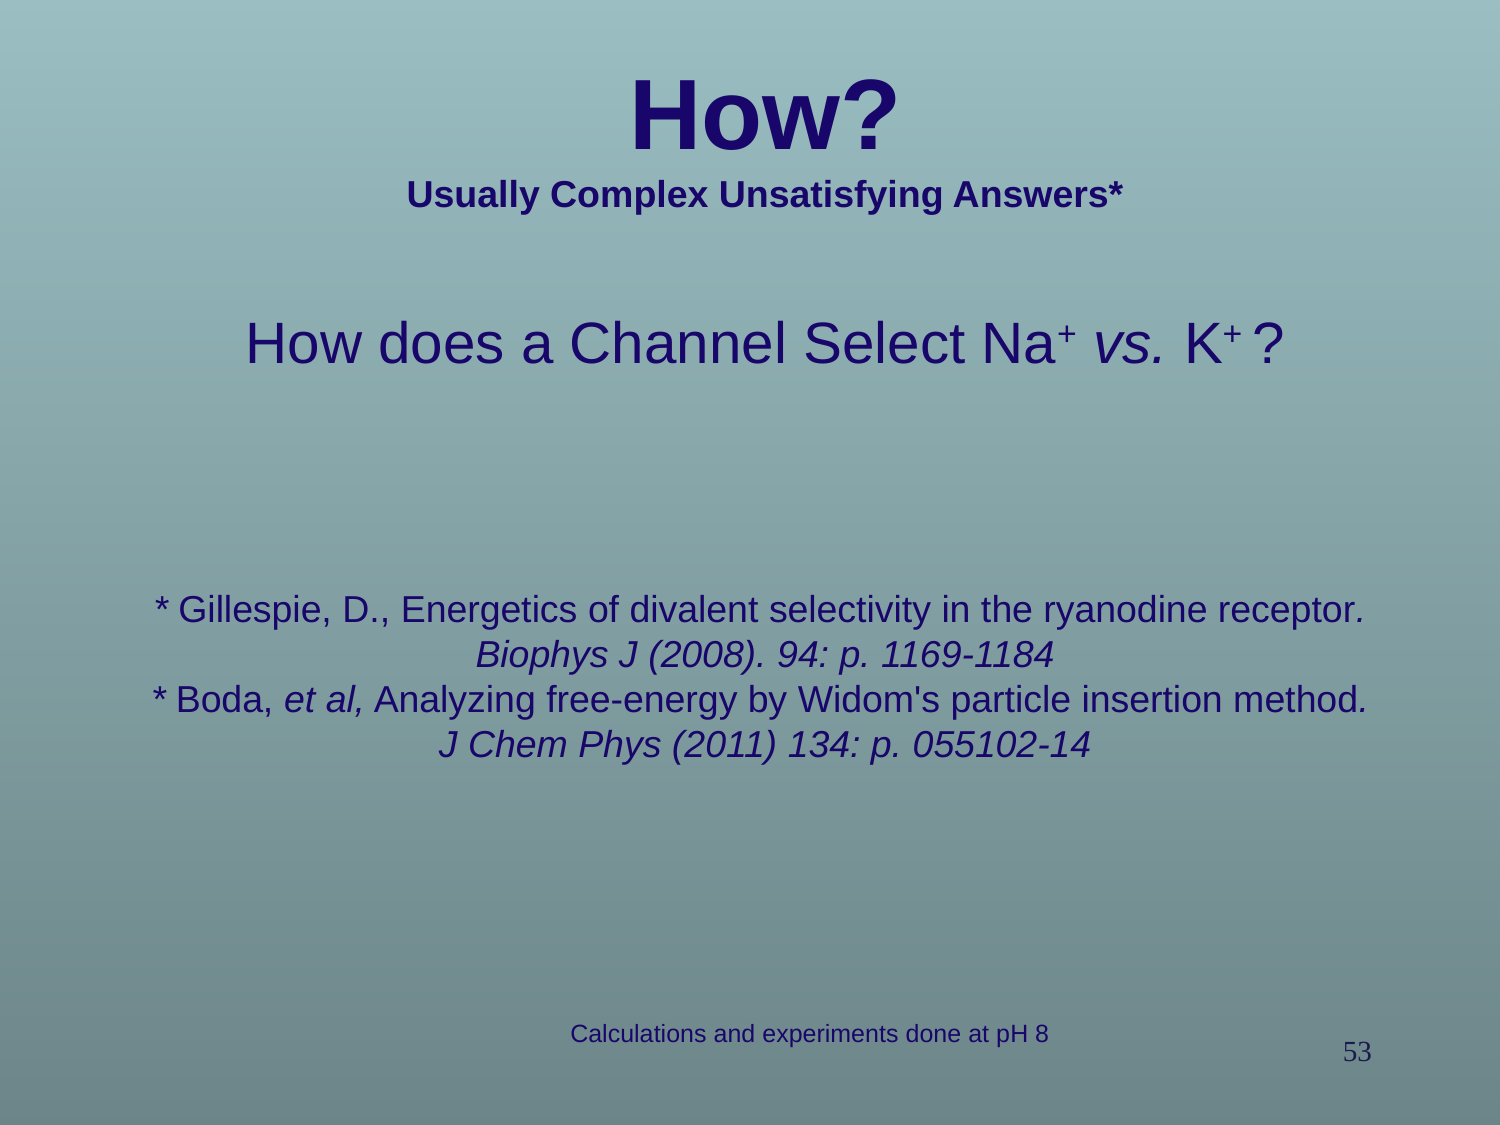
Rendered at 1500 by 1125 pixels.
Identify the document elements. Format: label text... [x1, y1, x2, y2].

slide_number 53 [1074, 1024, 1388, 1101]
title How? Usually Complex Unsatisfying Answers* How does a Channel Select Na+ vs. K+ ? * Gillespie, D., Energetics of divalent selectivity in the ryanodine receptor. Biophys J (2008). 94: p. 1169-1184 * Boda, et al, Analyzing free-energy by Widom's particle insertion method. J Chem Phys (2011) 134: p. 055102-14 [52, 66, 1479, 1009]
text_box Calculations and experiments done at pH 8 [530, 1002, 1090, 1063]
